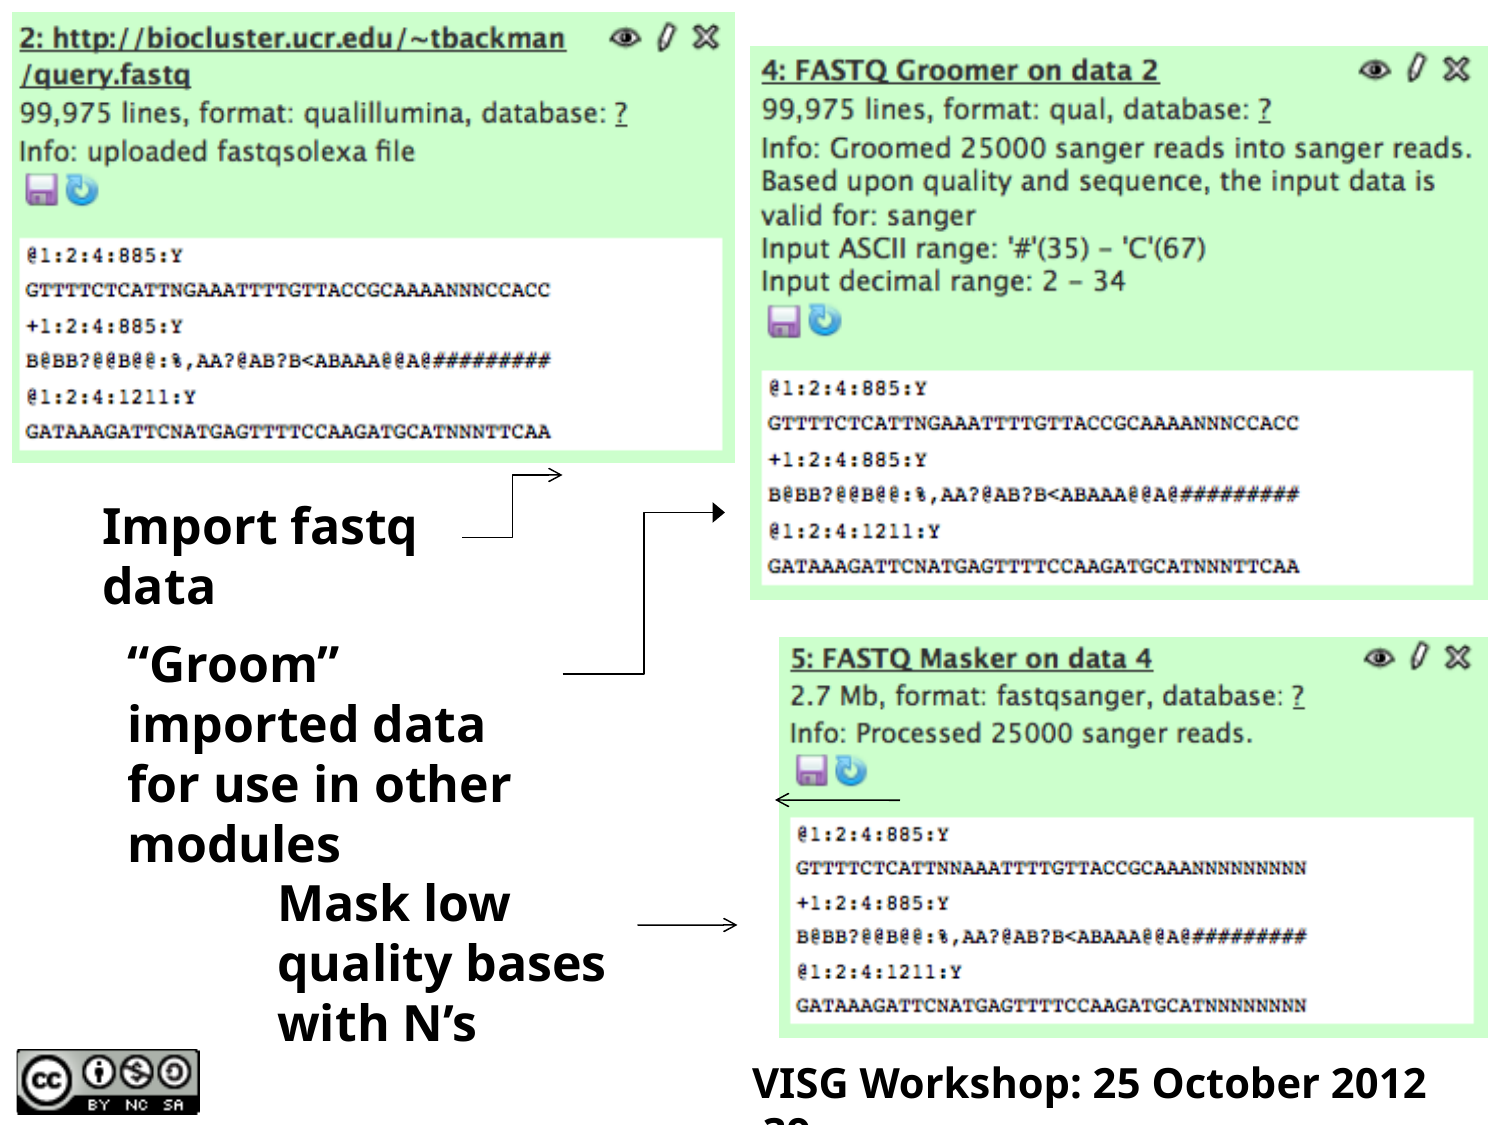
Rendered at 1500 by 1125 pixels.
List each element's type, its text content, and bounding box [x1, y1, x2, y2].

text_box Import fastq data [87, 487, 500, 623]
picture [12, 12, 736, 463]
text_box Mask low quality bases with N’s [262, 863, 625, 1059]
text_box “Groom” imported data for use in other modules [112, 624, 563, 880]
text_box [462, 474, 563, 538]
picture [16, 1049, 200, 1115]
picture [779, 637, 1488, 1038]
picture [749, 46, 1488, 601]
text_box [562, 512, 726, 675]
